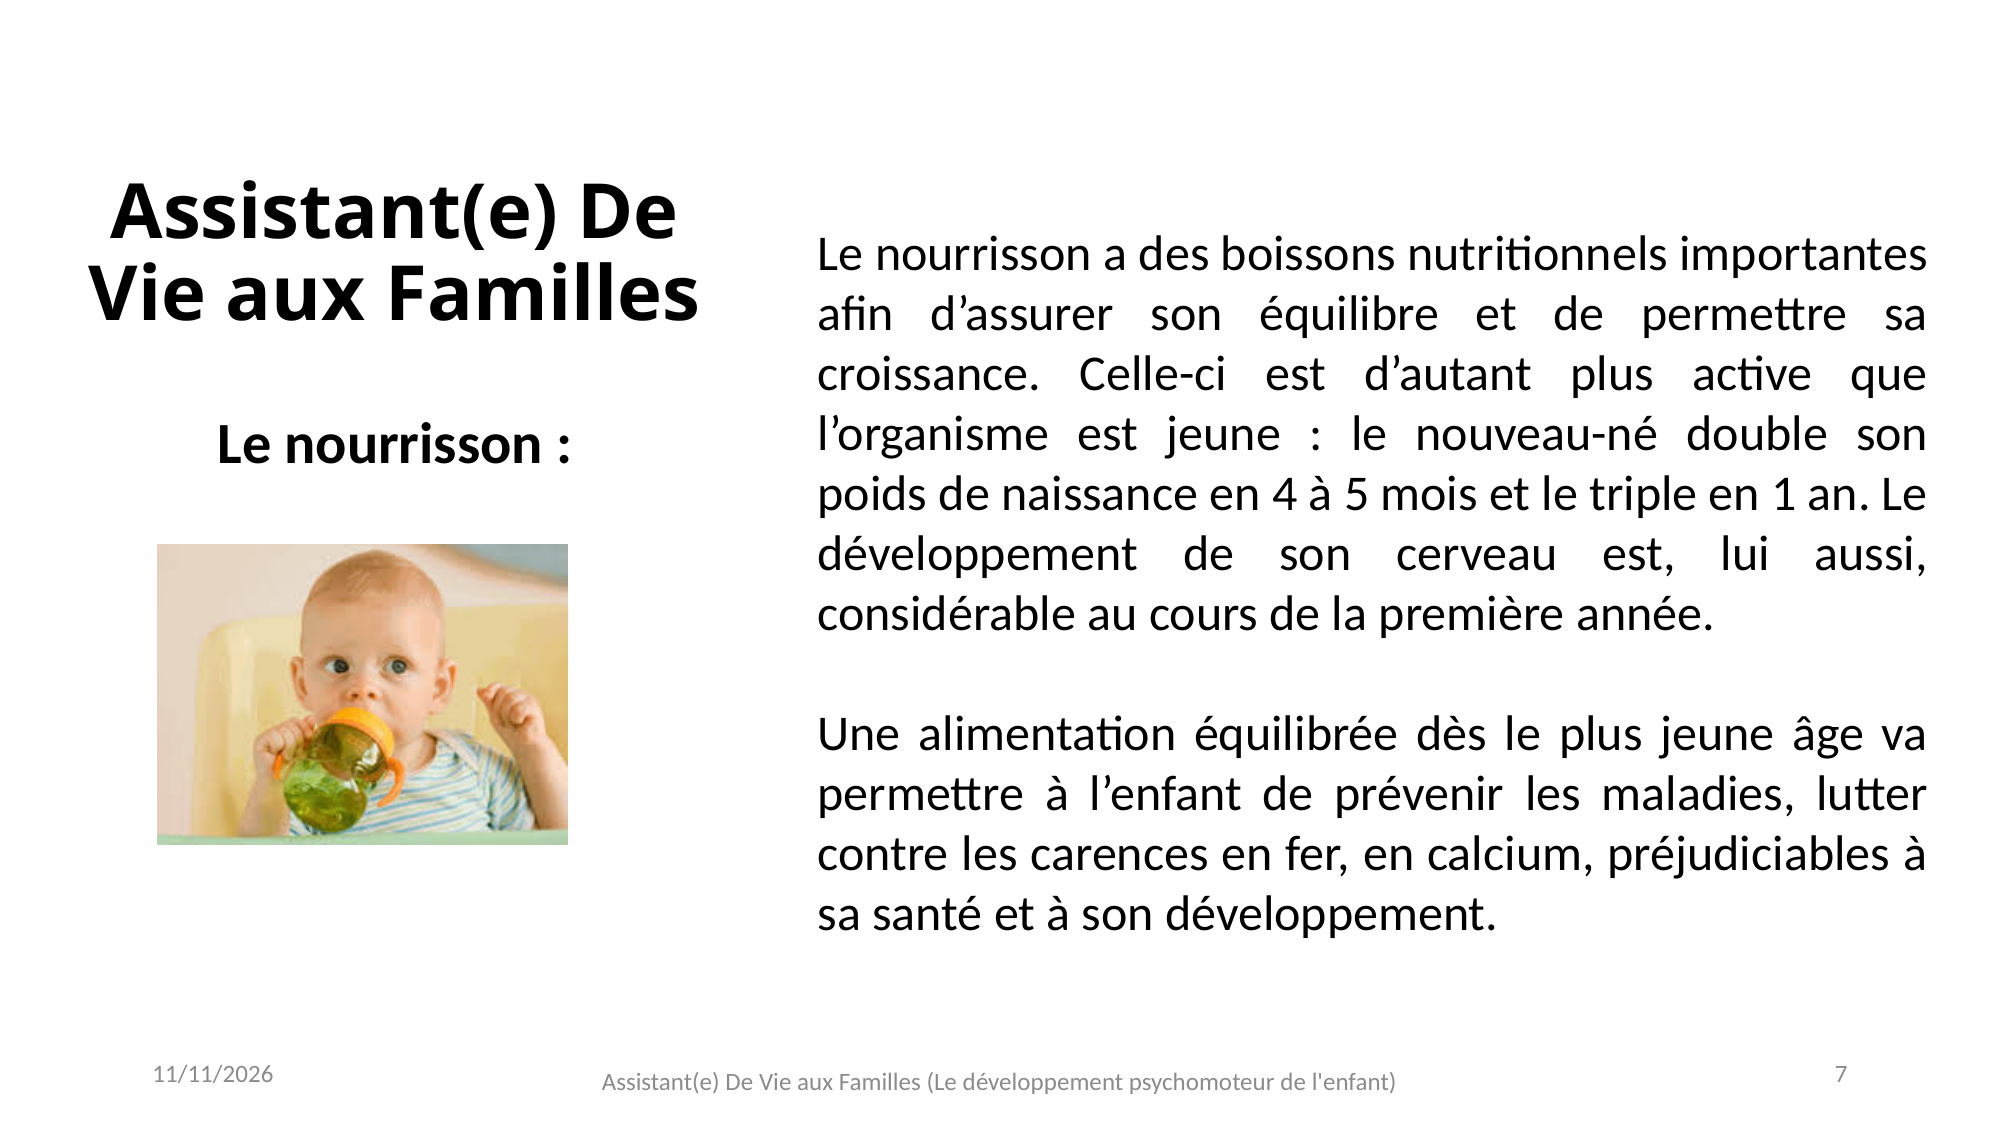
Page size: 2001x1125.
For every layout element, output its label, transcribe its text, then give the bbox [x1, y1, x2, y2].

footer Assistant(e) De Vie aux Familles (Le développement psychomoteur de l'enfant) [579, 1050, 1421, 1111]
slide_number 7 [1412, 1042, 1863, 1103]
list Le nourrisson : [72, 344, 718, 970]
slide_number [137, 1042, 588, 1103]
picture [157, 544, 568, 845]
text_box Le nourrisson a des boissons nutritionnels importantes afin d’assurer son équilibre et de permettre sa croissance. Celle-ci est d’autant plus active que l’organisme est jeune : le nouveau-né double son poids de naissance en 4 à 5 mois et le triple en 1 an. Le développement de son cerveau est, lui aussi, considérable au cours de la première année. Une alimentation équilibrée dès le plus jeune âge va permettre à l’enfant de prévenir les maladies, lutter contre les carences en fer, en calcium, préjudiciables à sa santé et à son développement. [802, 213, 1944, 949]
title Assistant(e) De Vie aux Familles [72, 82, 718, 344]
